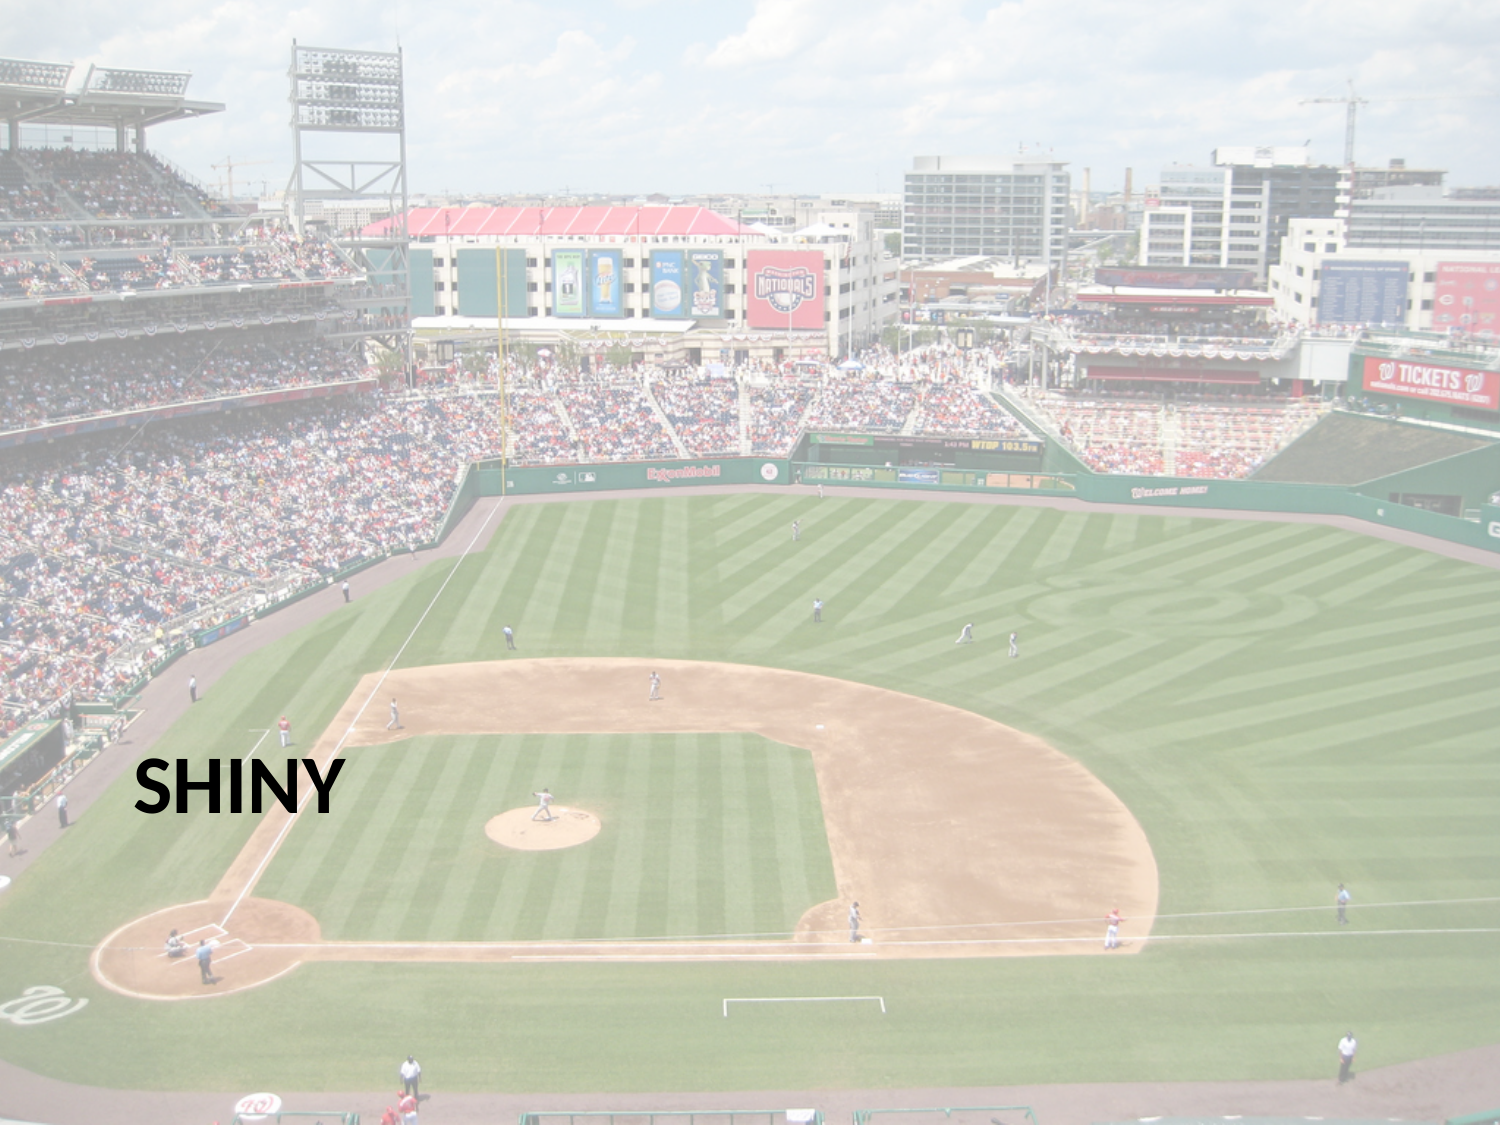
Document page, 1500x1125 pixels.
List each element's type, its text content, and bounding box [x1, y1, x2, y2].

title Shiny [118, 722, 1394, 947]
